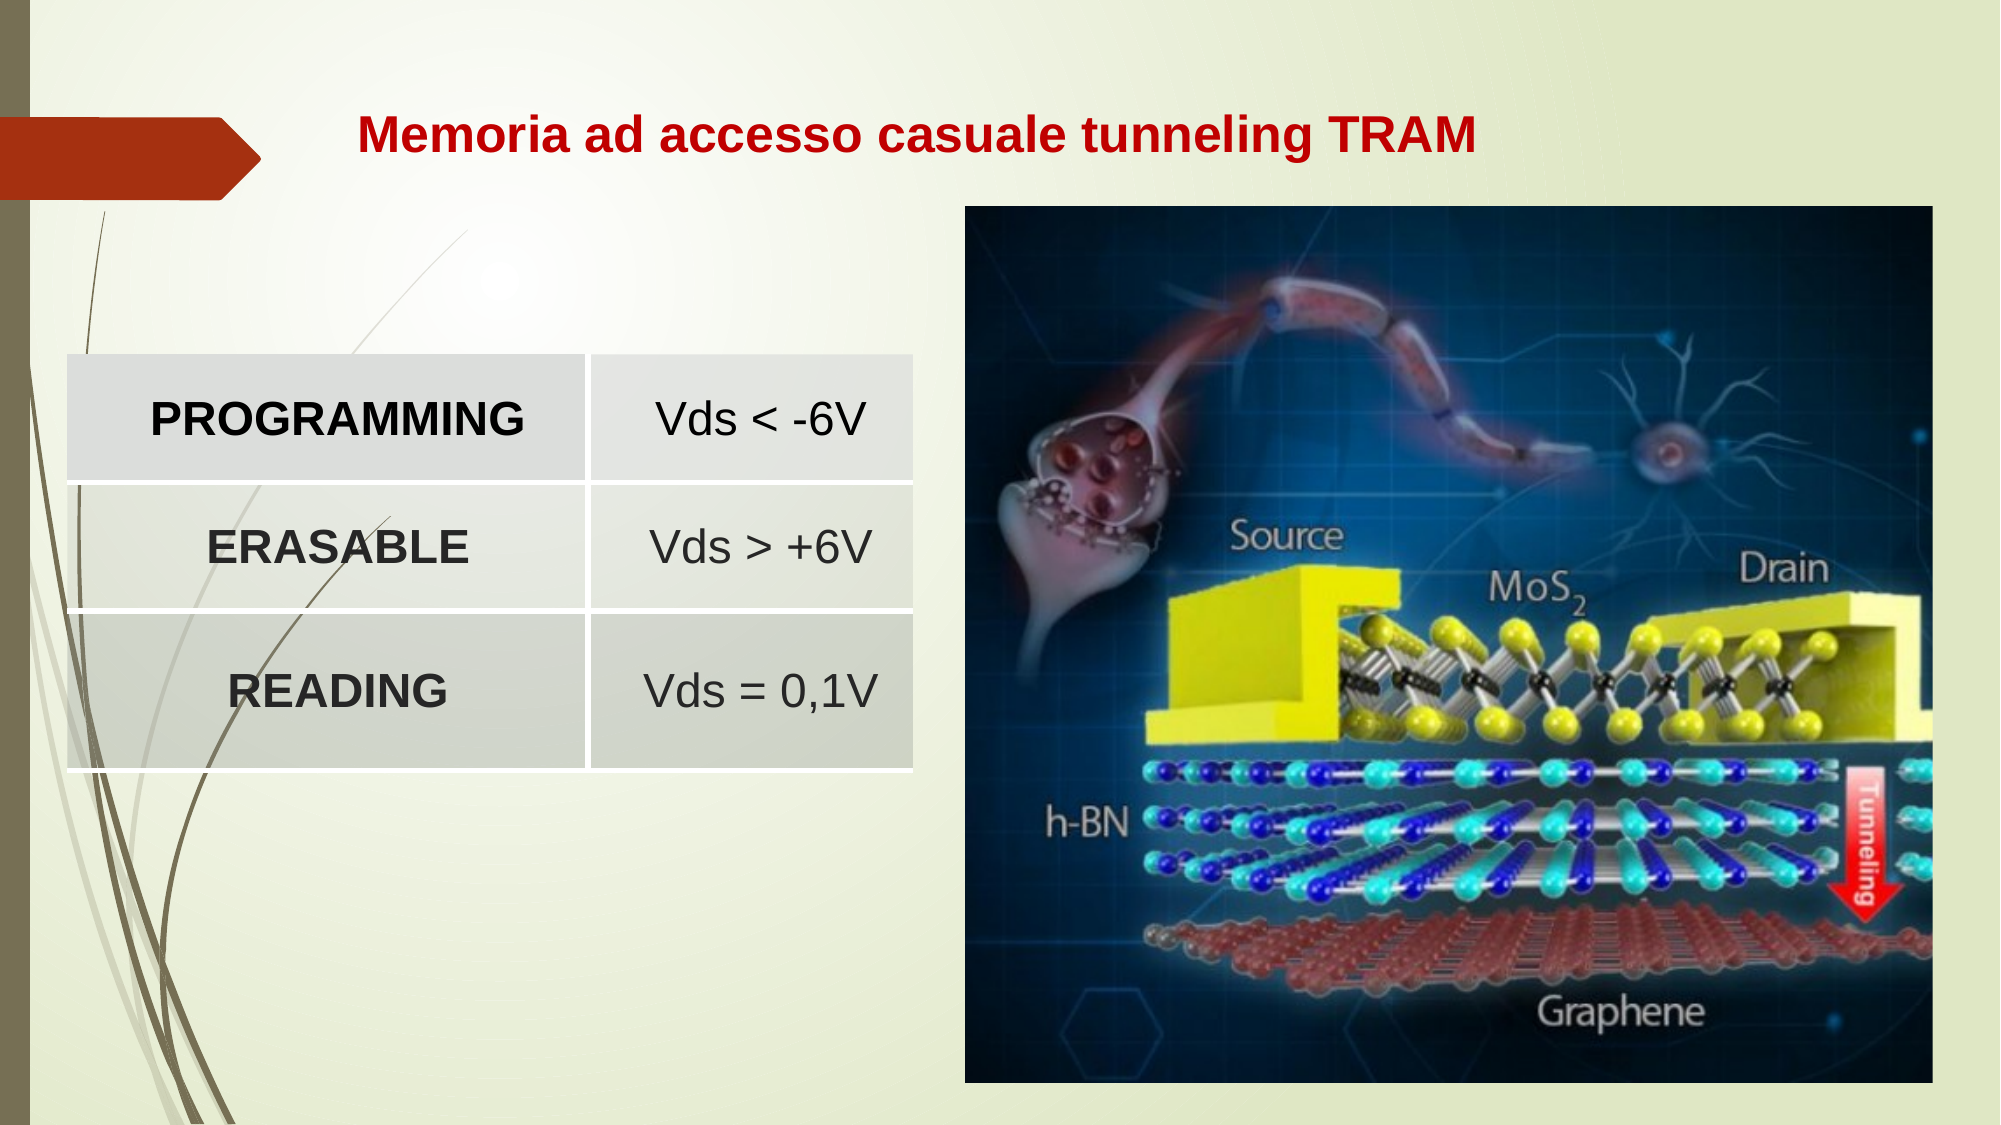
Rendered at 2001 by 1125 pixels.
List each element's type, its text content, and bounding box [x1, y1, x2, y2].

table_header PROGRAMMING [67, 354, 585, 480]
table_cell Vds > +6V [591, 485, 913, 608]
table_cell READING [67, 614, 585, 768]
text_box Memoria ad accesso casuale tunneling TRAM [342, 93, 1658, 213]
picture [965, 206, 1933, 1083]
table_cell ERASABLE [67, 485, 585, 608]
table_cell Vds = 0,1V [591, 614, 913, 768]
table_header Vds < -6V [591, 354, 913, 480]
